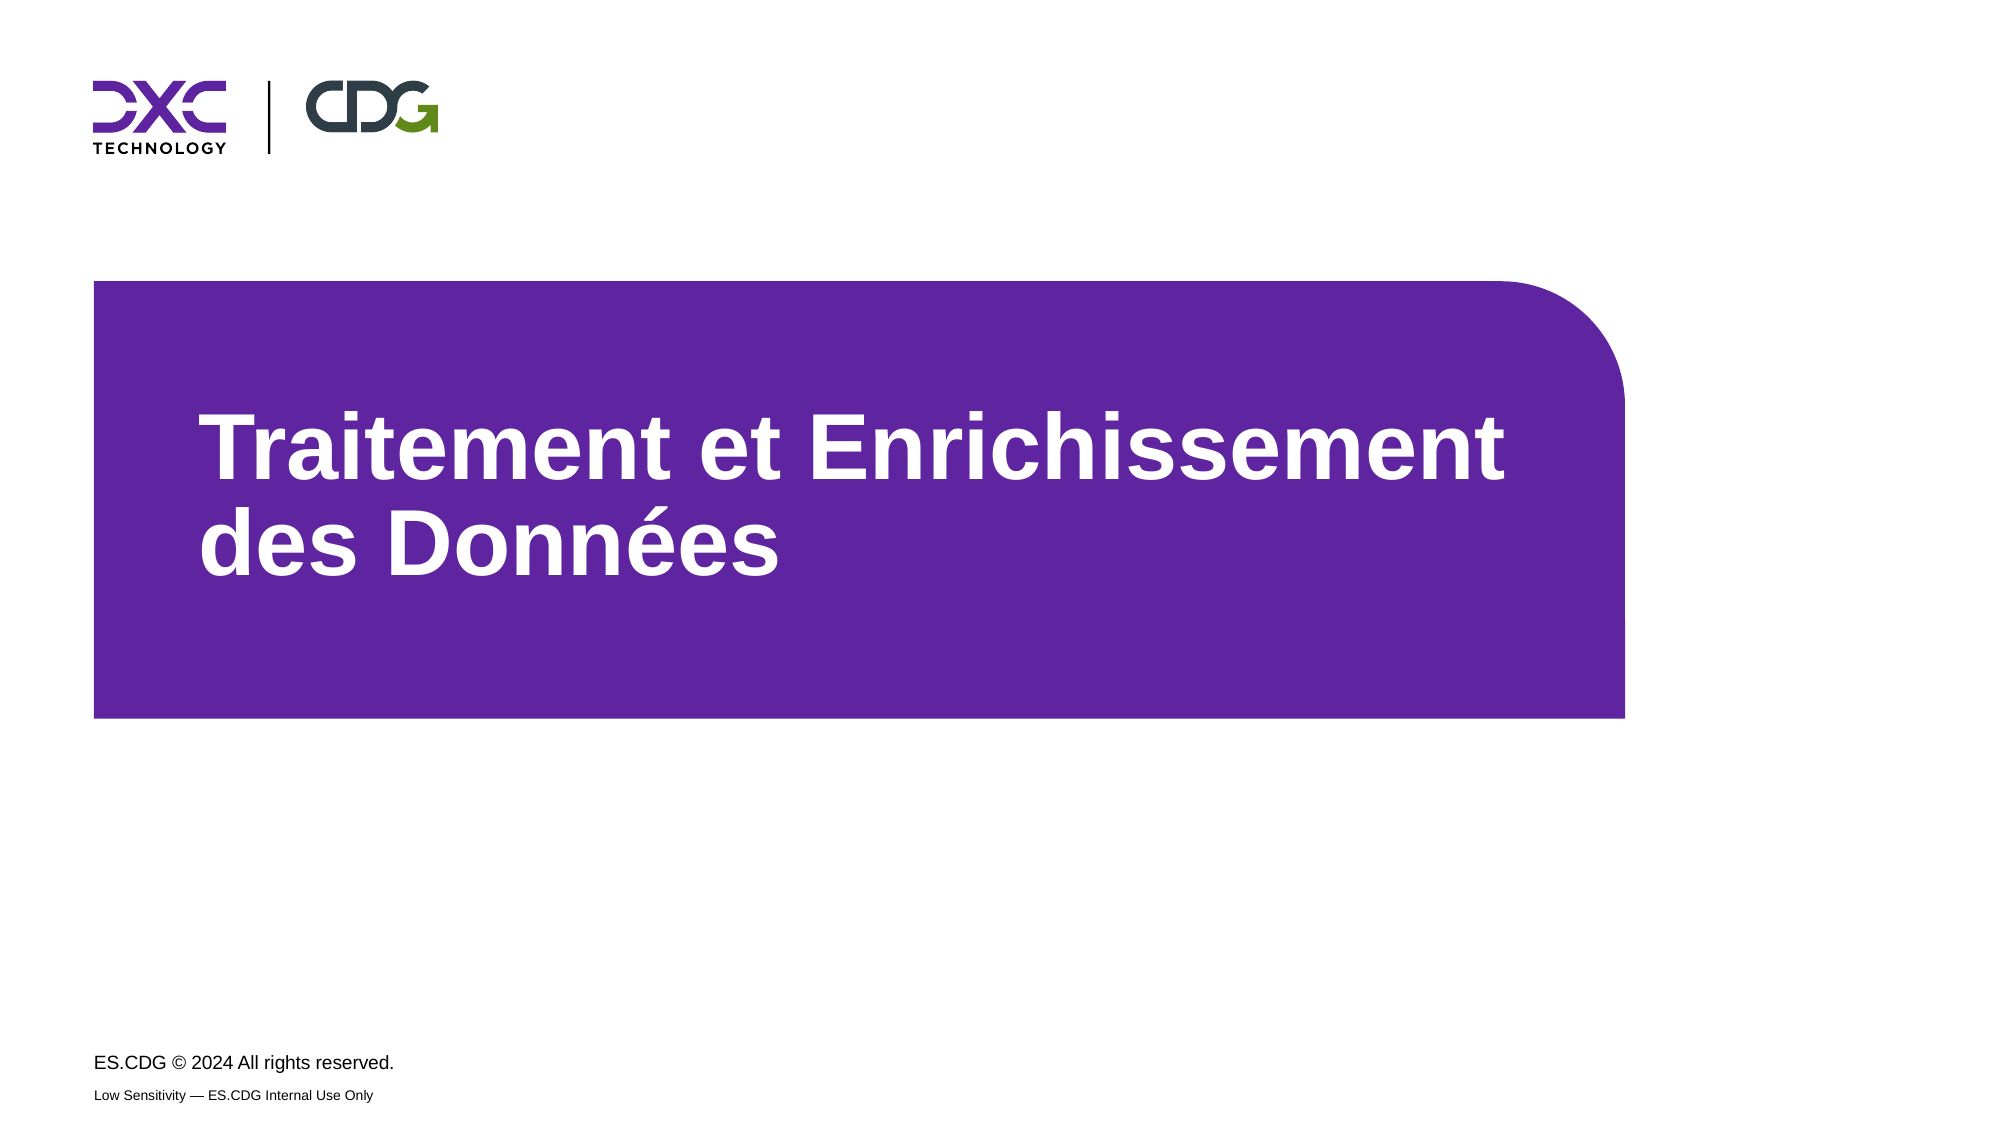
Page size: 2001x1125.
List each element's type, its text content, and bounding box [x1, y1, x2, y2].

title Traitement et Enrichissement des Données [198, 281, 1556, 717]
picture [49, 56, 492, 180]
